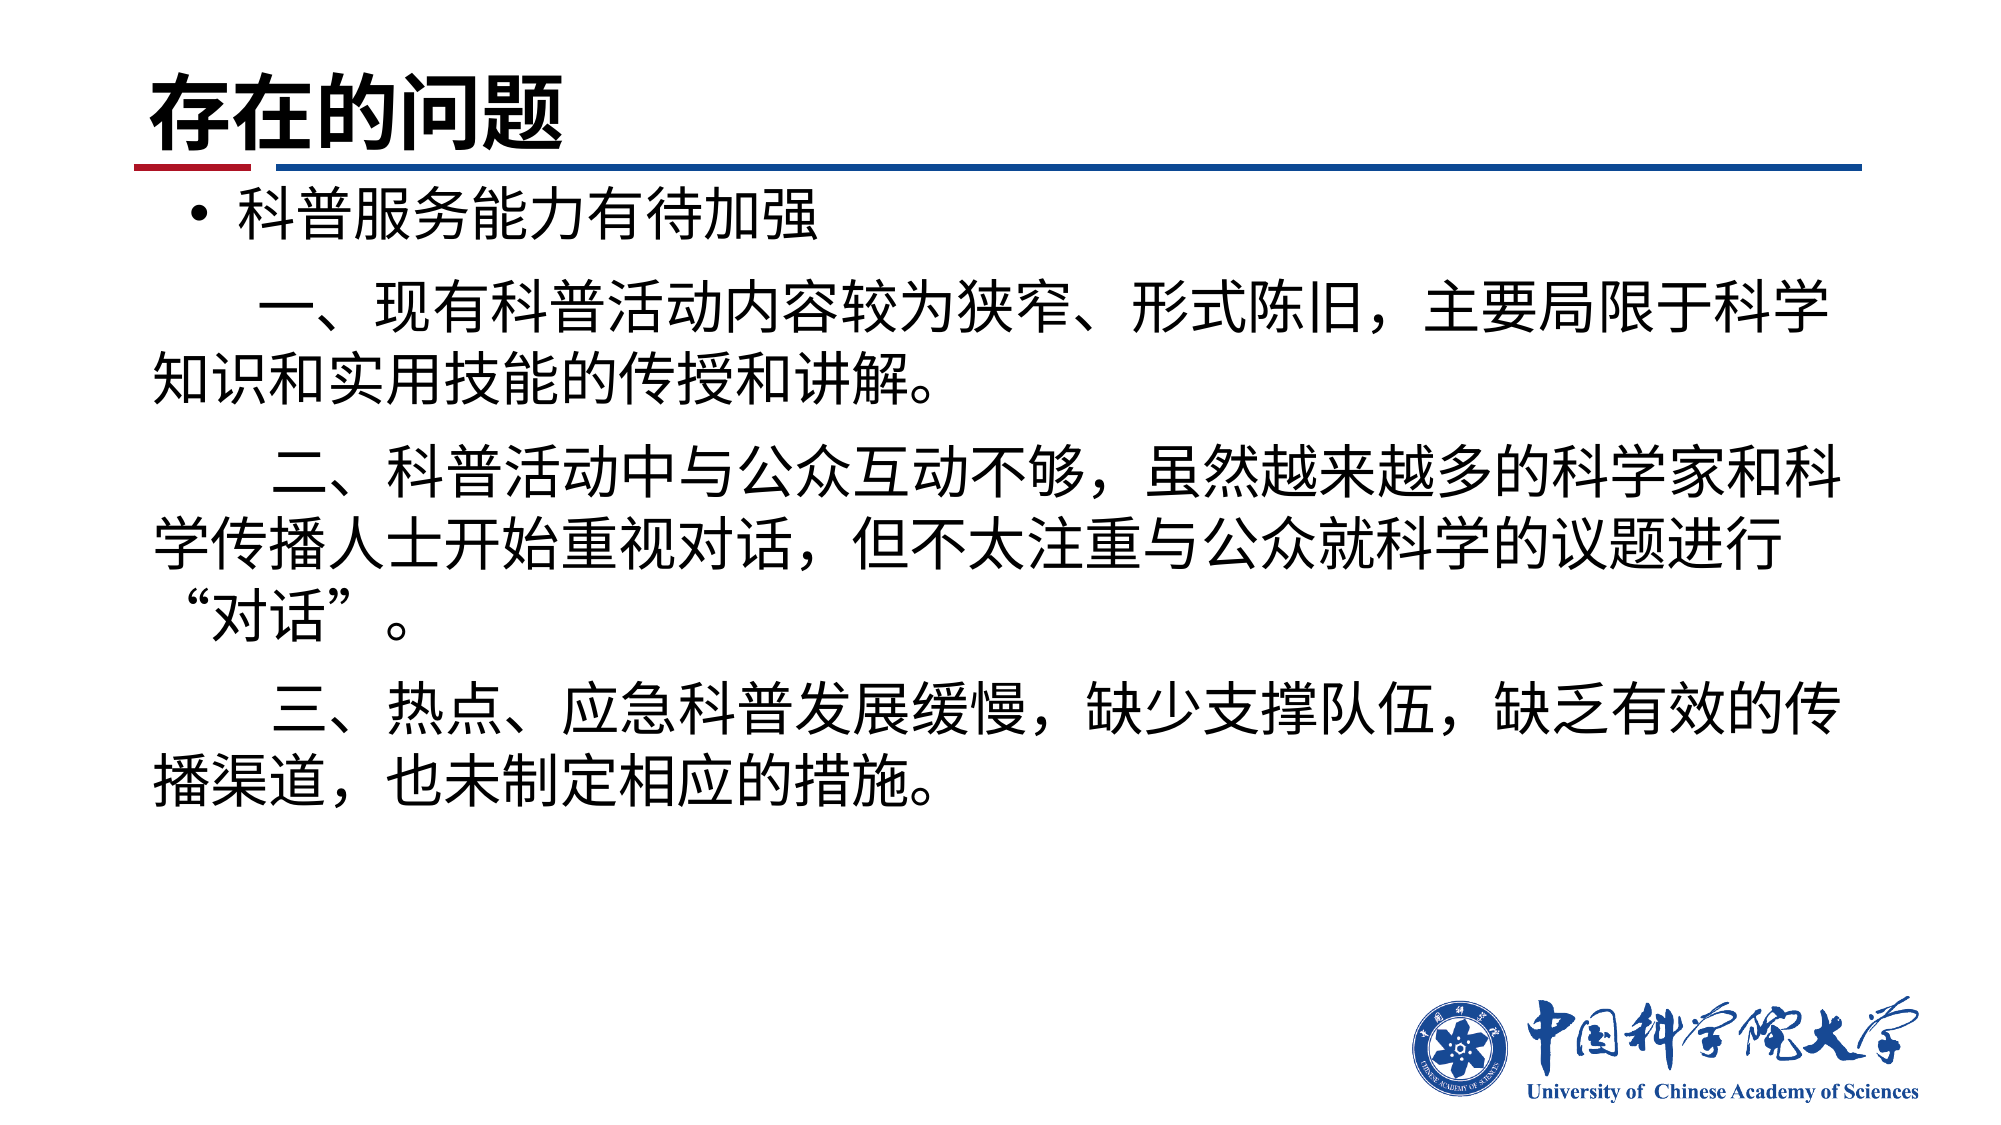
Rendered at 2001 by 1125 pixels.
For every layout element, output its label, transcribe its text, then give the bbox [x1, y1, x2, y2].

picture [1412, 996, 1919, 1103]
title 存在的问题 [133, 0, 1863, 168]
list 科普服务能力有待加强 一、现有科普活动内容较为狭窄、形式陈旧，主要局限于科学知识和实用技能的传授和讲解。 二、科普活动中与公众互动不够，虽然越来越多的科学家和科学传播人士开始重视对话，但不太注重与公众就科学的议题进行“对话”。 三、热点、应急科普发展缓慢，缺少支撑队伍，缺乏有效的传播渠道，也未制定相应的措施。 [137, 167, 1863, 1051]
